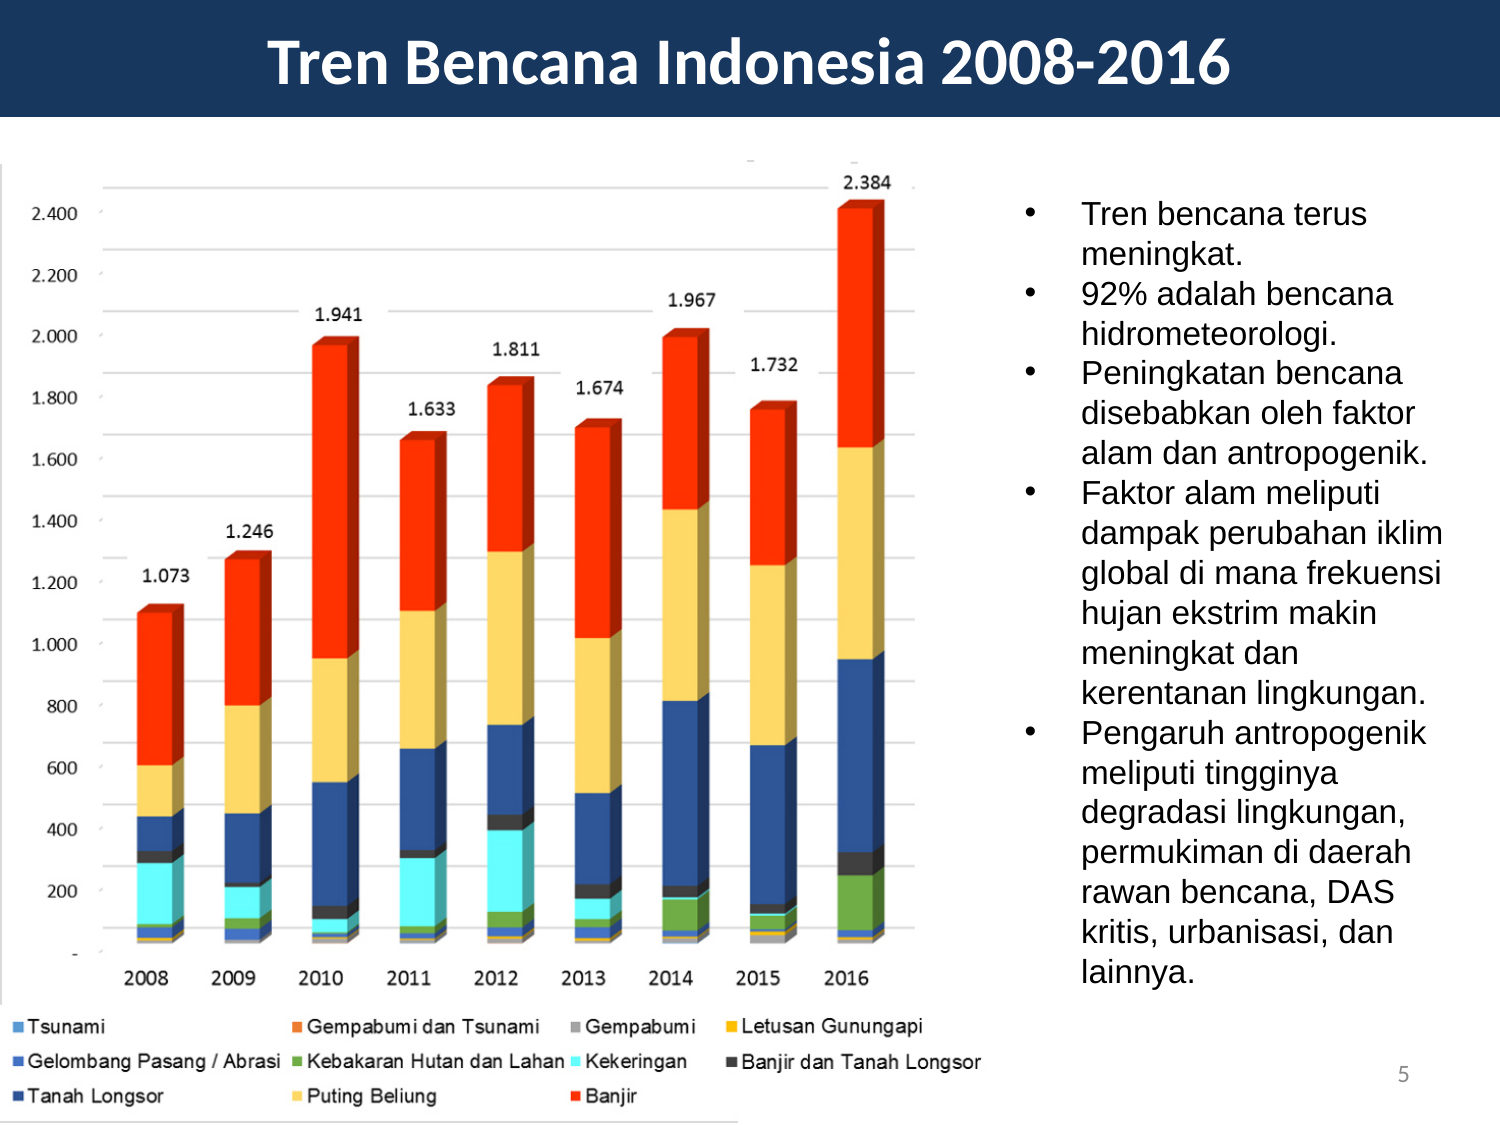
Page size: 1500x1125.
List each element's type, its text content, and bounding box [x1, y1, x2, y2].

text_box Tren Bencana Indonesia 2008-2016 [0, 0, 1500, 117]
picture [0, 160, 1500, 1123]
